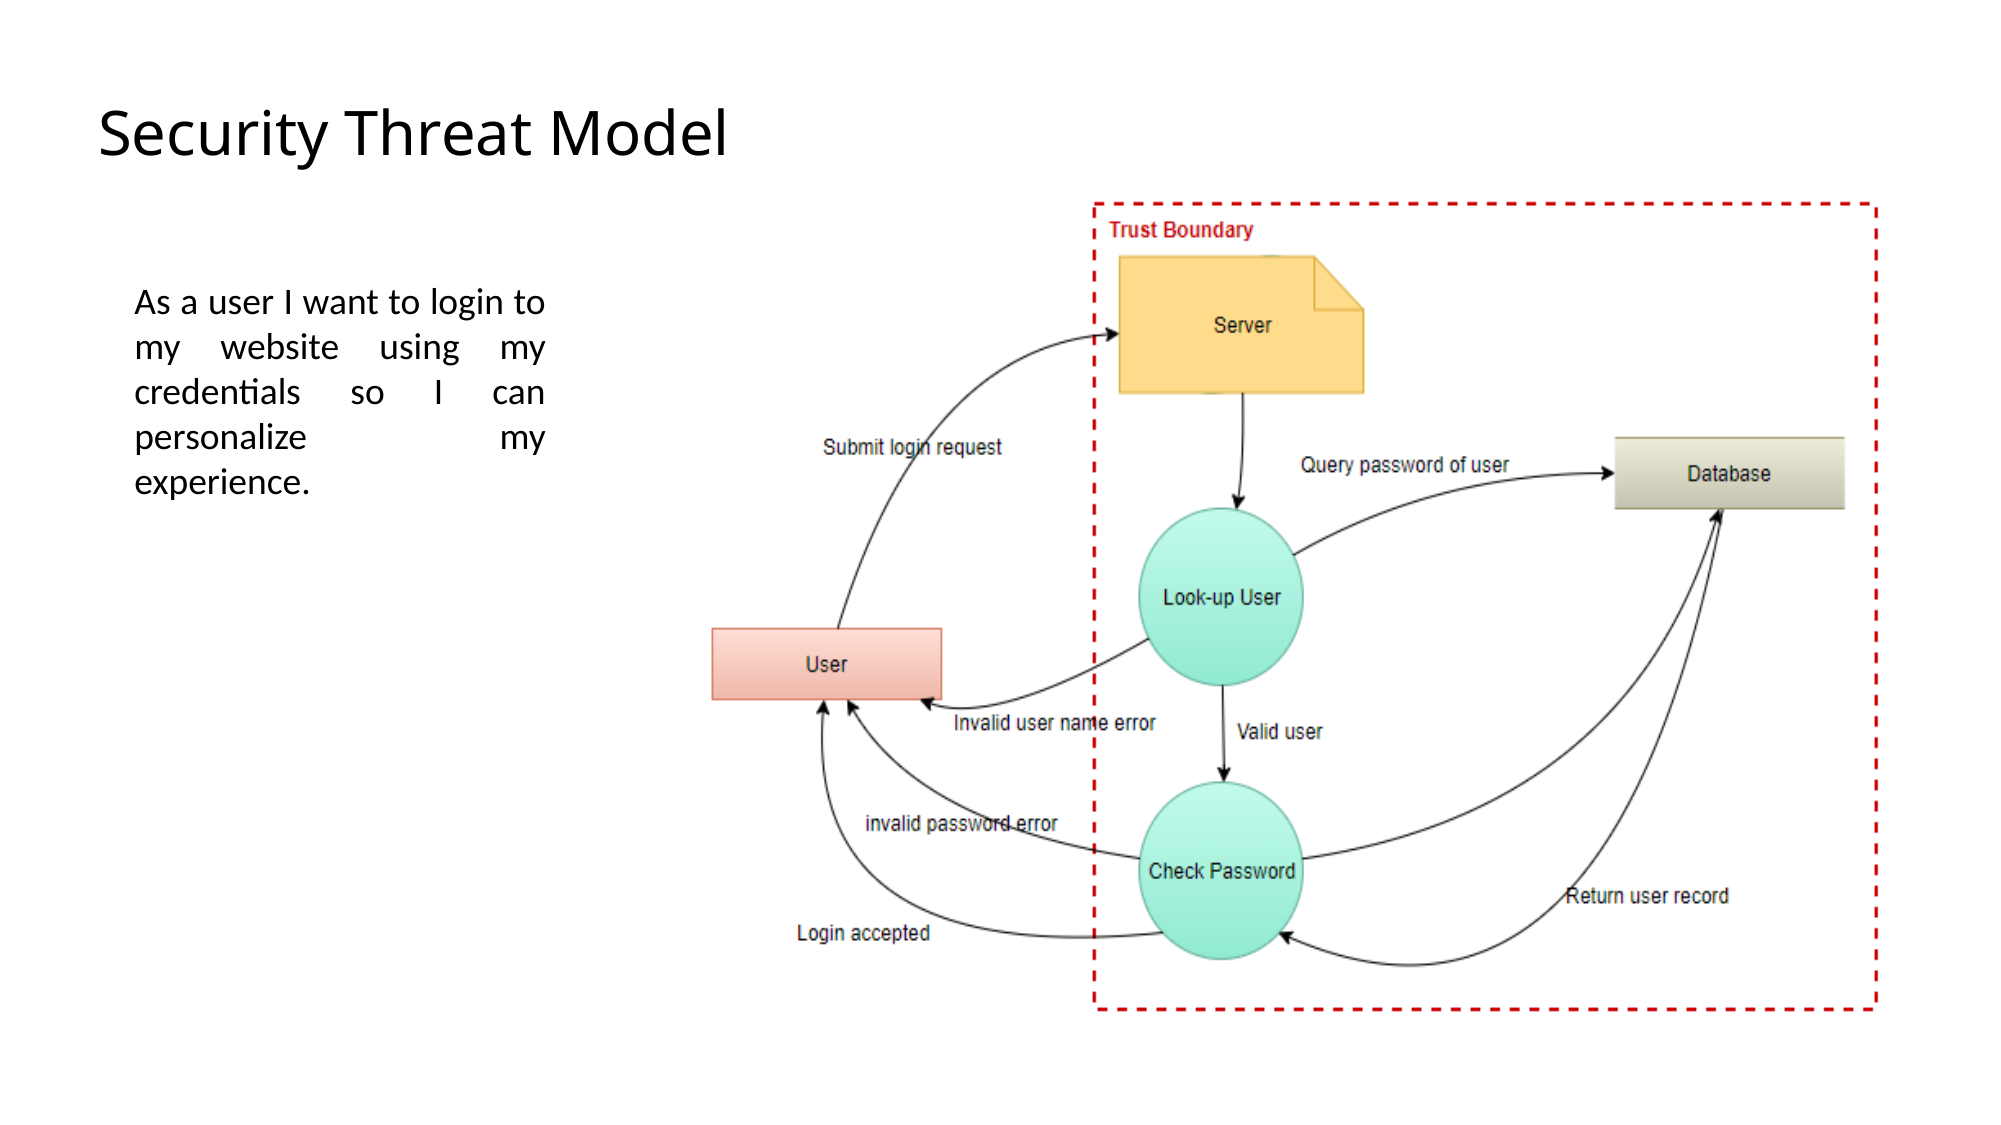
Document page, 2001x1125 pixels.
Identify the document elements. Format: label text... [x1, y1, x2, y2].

picture [617, 190, 1942, 1031]
title Security Threat Model [83, 94, 1809, 177]
text_box As a user I want to login to my website using my credentials so I can personalize my experience. [119, 269, 561, 510]
